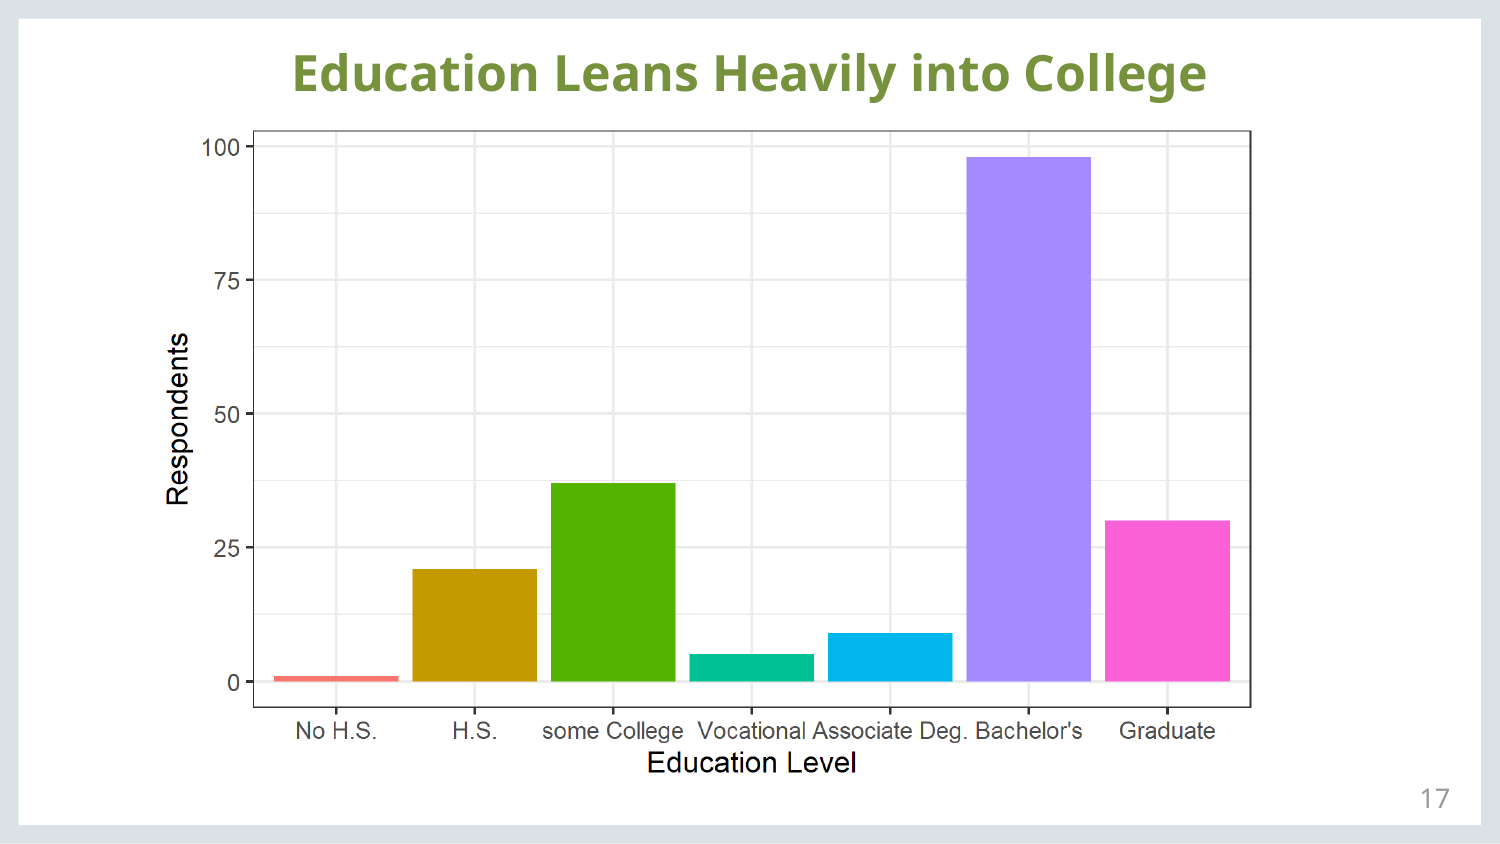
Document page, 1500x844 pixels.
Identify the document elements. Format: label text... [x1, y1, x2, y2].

picture [151, 116, 1265, 792]
title Education Leans Heavily into College [26, 26, 1473, 117]
slide_number ‹#› [1391, 766, 1466, 832]
